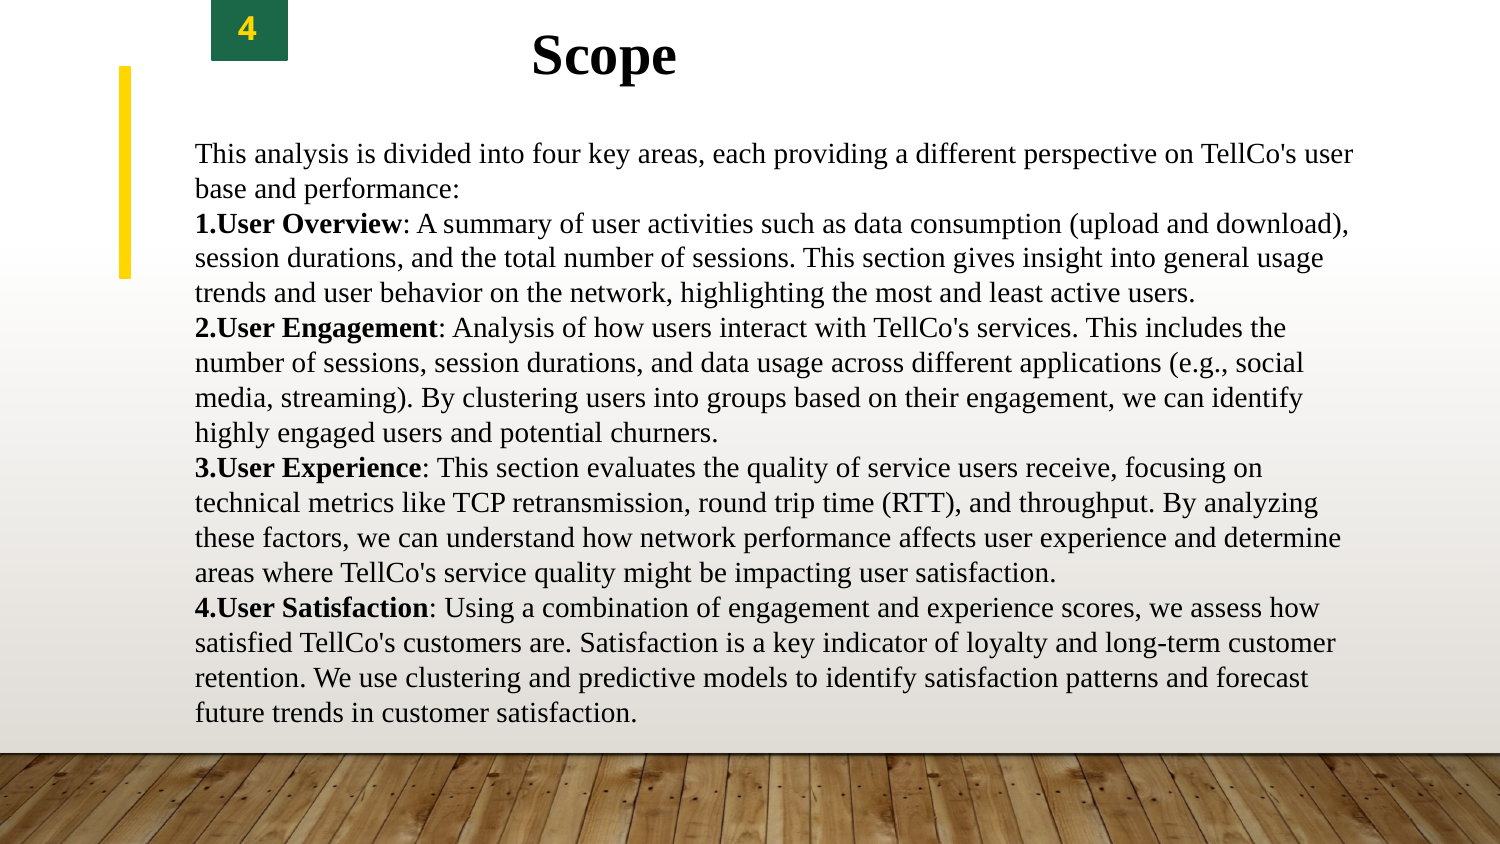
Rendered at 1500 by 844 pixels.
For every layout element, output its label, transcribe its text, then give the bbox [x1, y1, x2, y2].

text_box 4 [209, 0, 285, 60]
text_box This analysis is divided into four key areas, each providing a different perspective on TellCo's user base and performance: User Overview: A summary of user activities such as data consumption (upload and download), session durations, and the total number of sessions. This section gives insight into general usage trends and user behavior on the network, highlighting the most and least active users. User Engagement: Analysis of how users interact with TellCo's services. This includes the number of sessions, session durations, and data usage across different applications (e.g., social media, streaming). By clustering users into groups based on their engagement, we can identify highly engaged users and potential churners. User Experience: This section evaluates the quality of service users receive, focusing on technical metrics like TCP retransmission, round trip time (RTT), and throughput. By analyzing these factors, we can understand how network performance affects user experience and determine areas where TellCo's service quality might be impacting user satisfaction. User Satisfaction: Using a combination of engagement and experience scores, we assess how satisfied TellCo's customers are. Satisfaction is a key indicator of loyalty and long-term customer retention. We use clustering and predictive models to identify satisfaction patterns and forecast future trends in customer satisfaction. [179, 126, 1380, 675]
text_box [119, 67, 131, 279]
picture [0, 753, 1500, 844]
text_box Scope [516, 8, 1500, 94]
